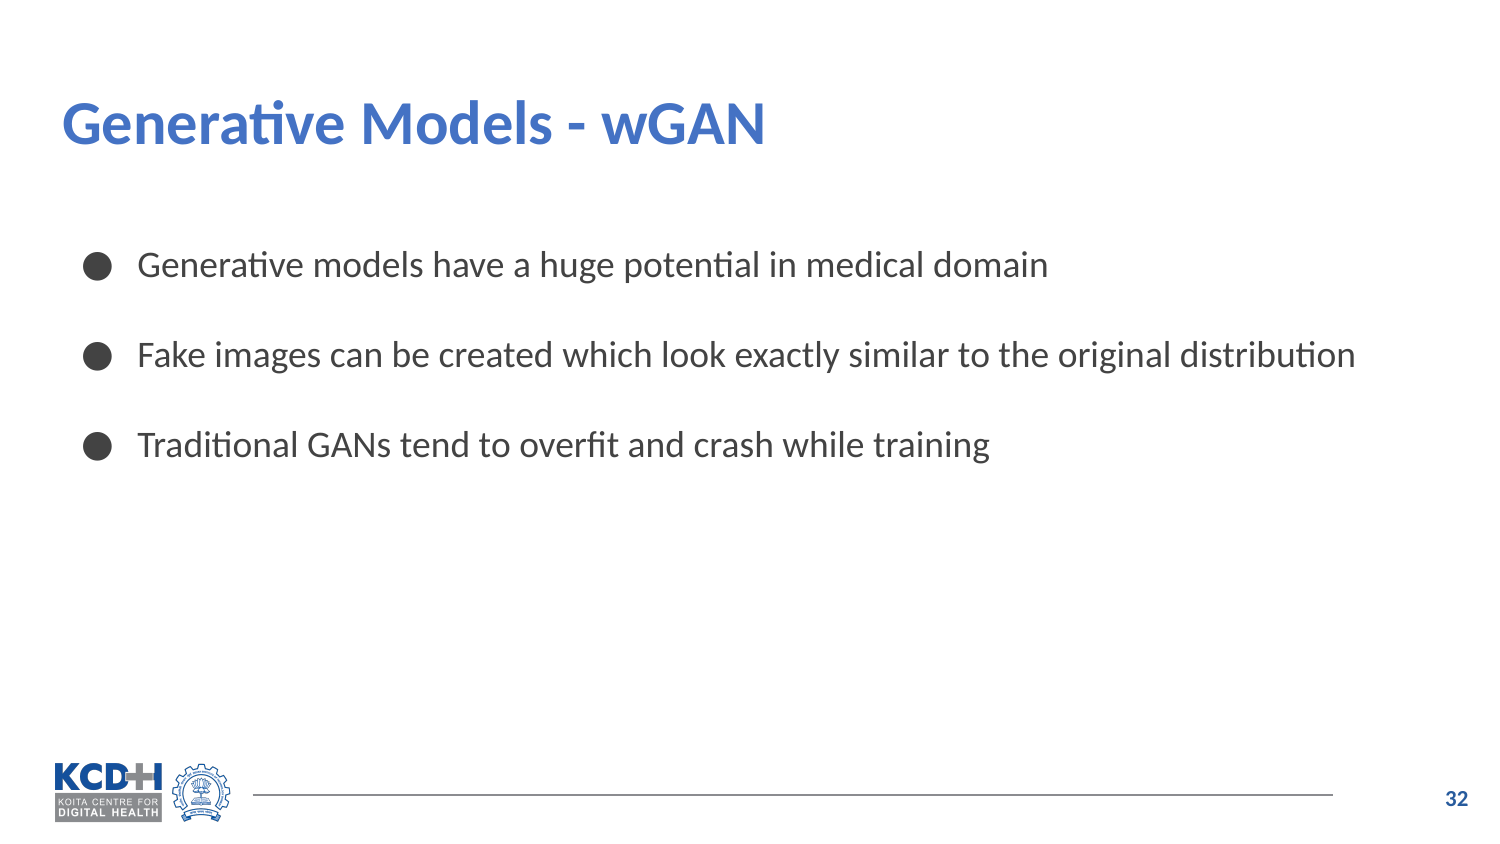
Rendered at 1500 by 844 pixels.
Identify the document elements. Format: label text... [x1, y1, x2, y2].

title Generative Models - wGAN [51, 72, 1449, 167]
picture [55, 763, 236, 823]
slide_number ‹#› [1389, 764, 1480, 830]
list Generative models have a huge potential in medical domain Fake images can be created which look exactly similar to the original distribution Traditional GANs tend to overfit and crash while training [51, 189, 1449, 750]
